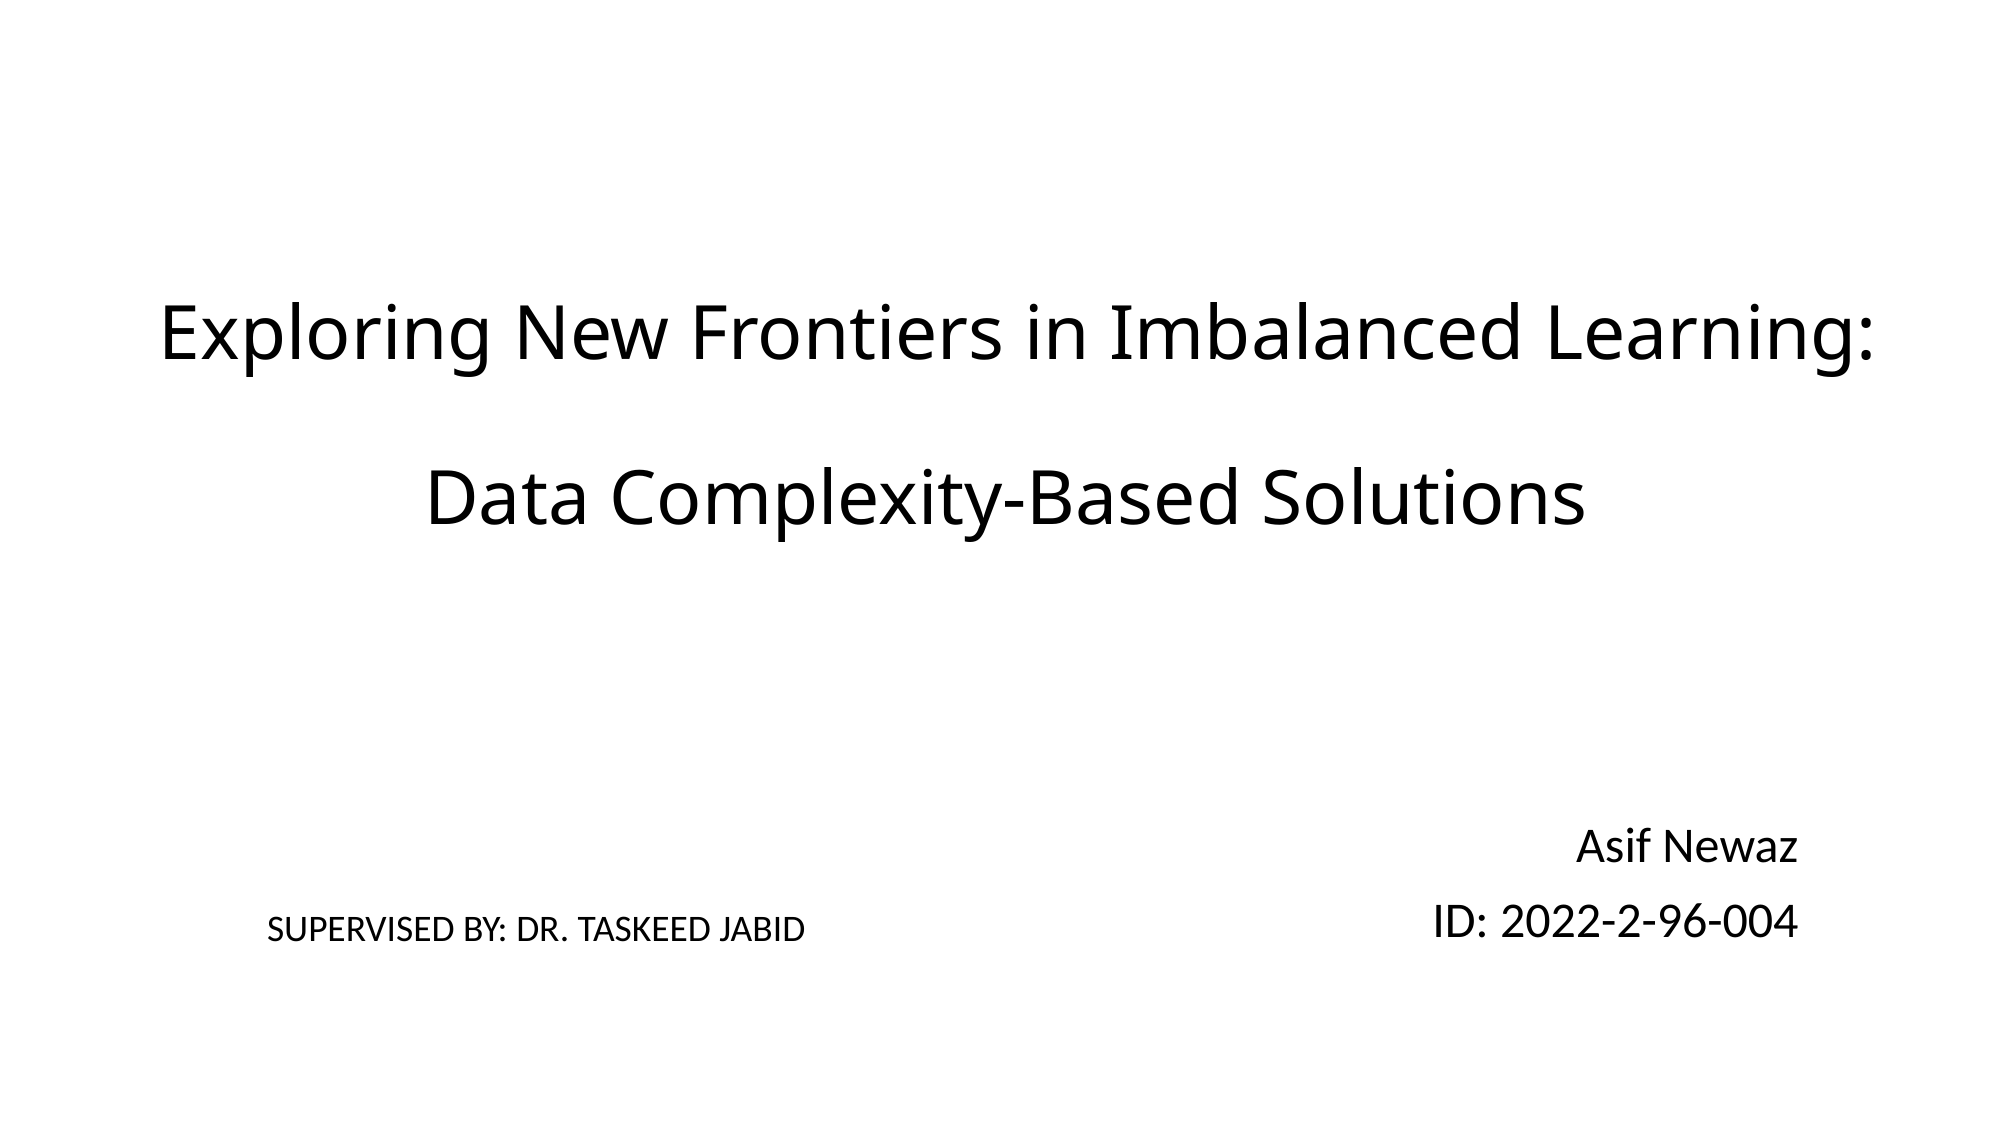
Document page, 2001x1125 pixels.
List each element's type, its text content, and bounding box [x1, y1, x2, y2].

title Exploring New Frontiers in Imbalanced Learning: Data Complexity-Based Solutions [118, 131, 1895, 549]
text_box Supervised by: Dr. taskeEd jabid [118, 880, 821, 973]
subtitle Asif Newaz ID: 2022-2-96-004 [1343, 811, 1814, 973]
